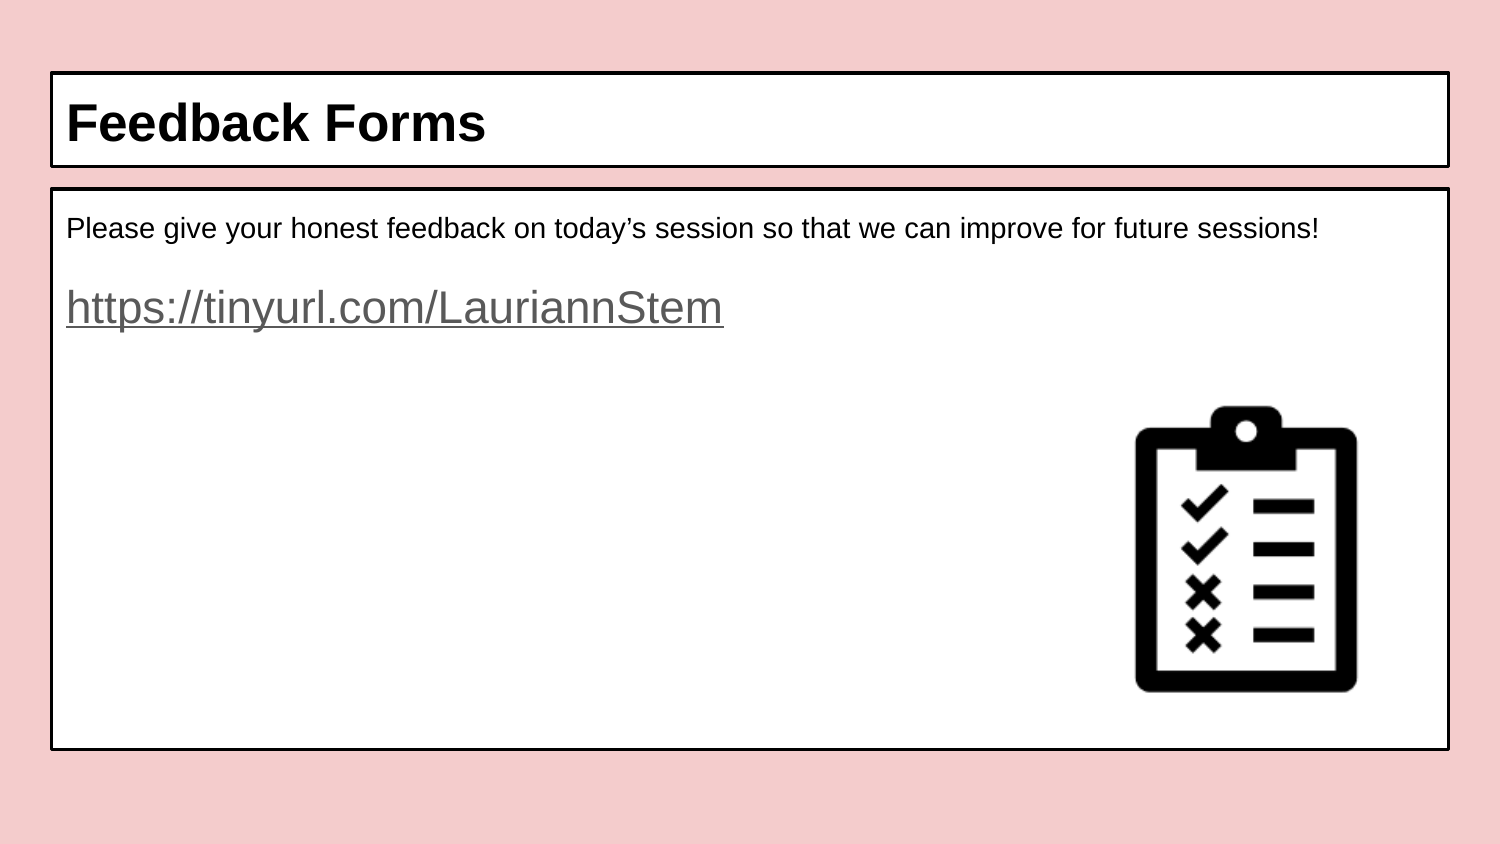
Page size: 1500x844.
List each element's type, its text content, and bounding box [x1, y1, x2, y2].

title Feedback Forms [51, 72, 1449, 167]
list Please give your honest feedback on today’s session so that we can improve for future sessions! https://tinyurl.com/LauriannStem [51, 189, 1449, 750]
picture [1075, 378, 1419, 722]
